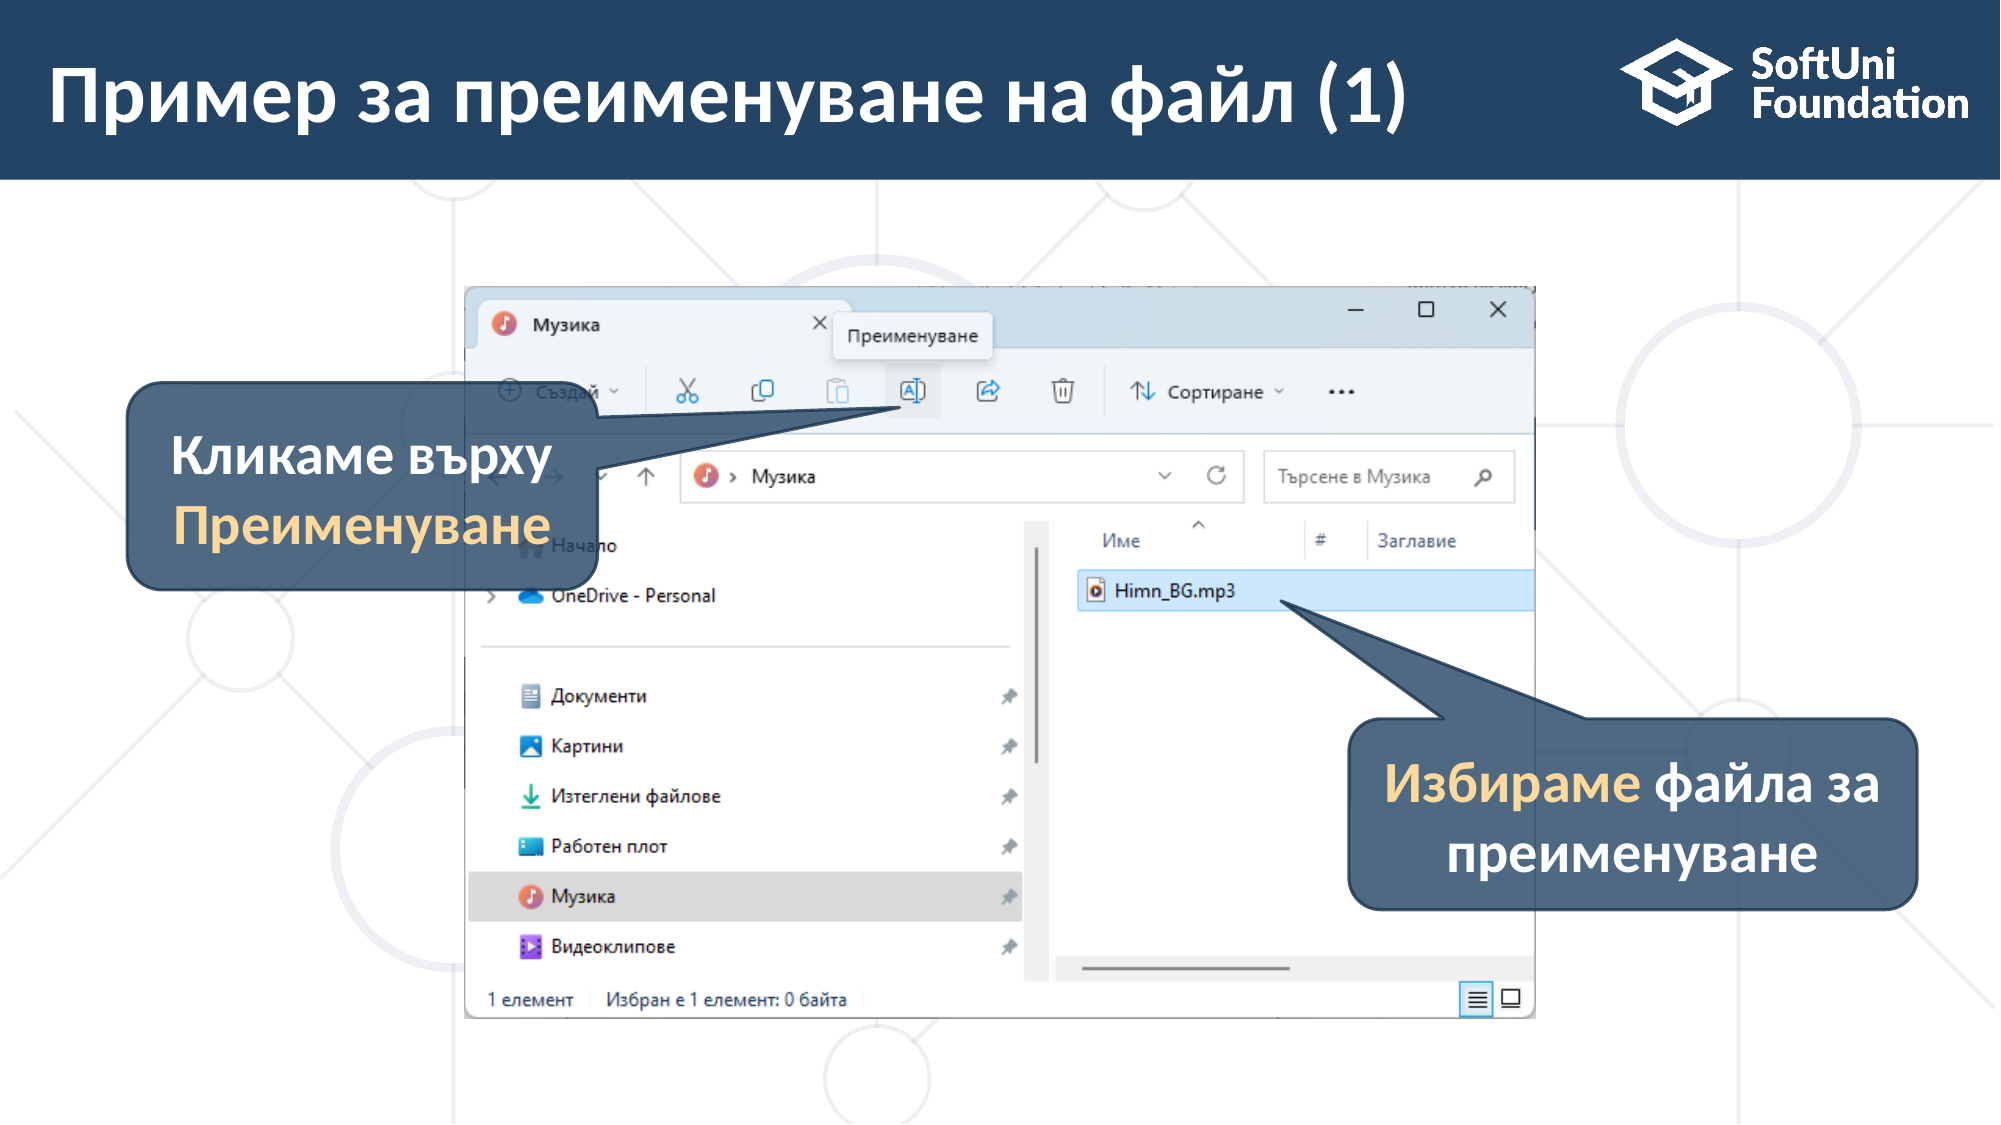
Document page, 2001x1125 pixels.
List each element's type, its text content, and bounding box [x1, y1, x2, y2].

picture [1619, 38, 1968, 126]
text_box Избираме файла за преименуване [1541, 699, 1920, 912]
title Пример за преименуване на файл (1) [31, 16, 1591, 162]
picture [464, 286, 1536, 1019]
text_box Кликаме върху Преименуване [124, 380, 459, 592]
